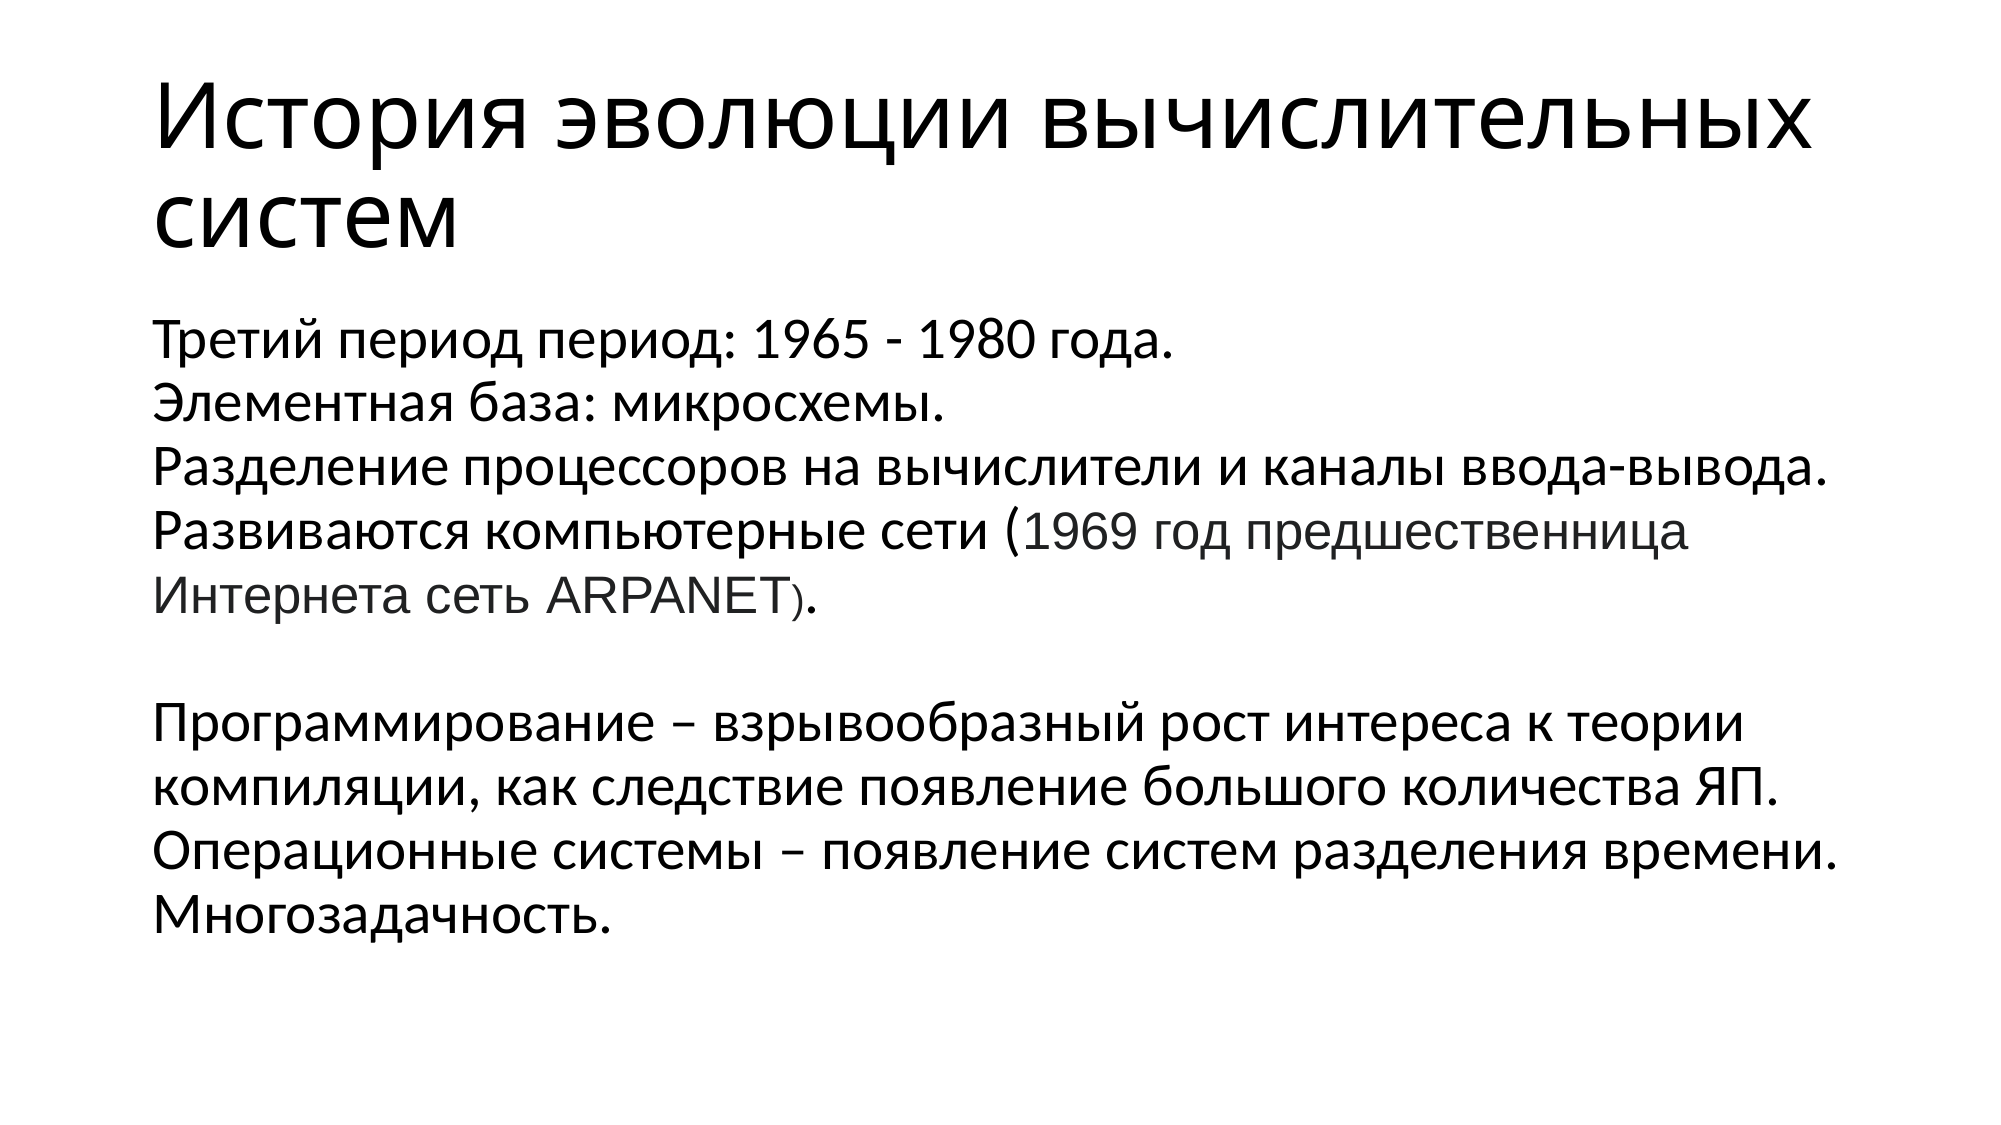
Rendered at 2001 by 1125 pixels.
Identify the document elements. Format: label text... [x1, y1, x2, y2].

list Третий период период: 1965 - 1980 года. Элементная база: микросхемы. Разделение процессоров на вычислители и каналы ввода-вывода. Развиваются компьютерные сети (1969 год предшественница Интернета сеть ARPANET). Программирование – взрывообразный рост интереса к теории компиляции, как следствие появление большого количества ЯП. Операционные системы – появление систем разделения времени. Многозадачность. [137, 299, 1863, 1014]
title История эволюции вычислительных систем [137, 59, 1863, 278]
